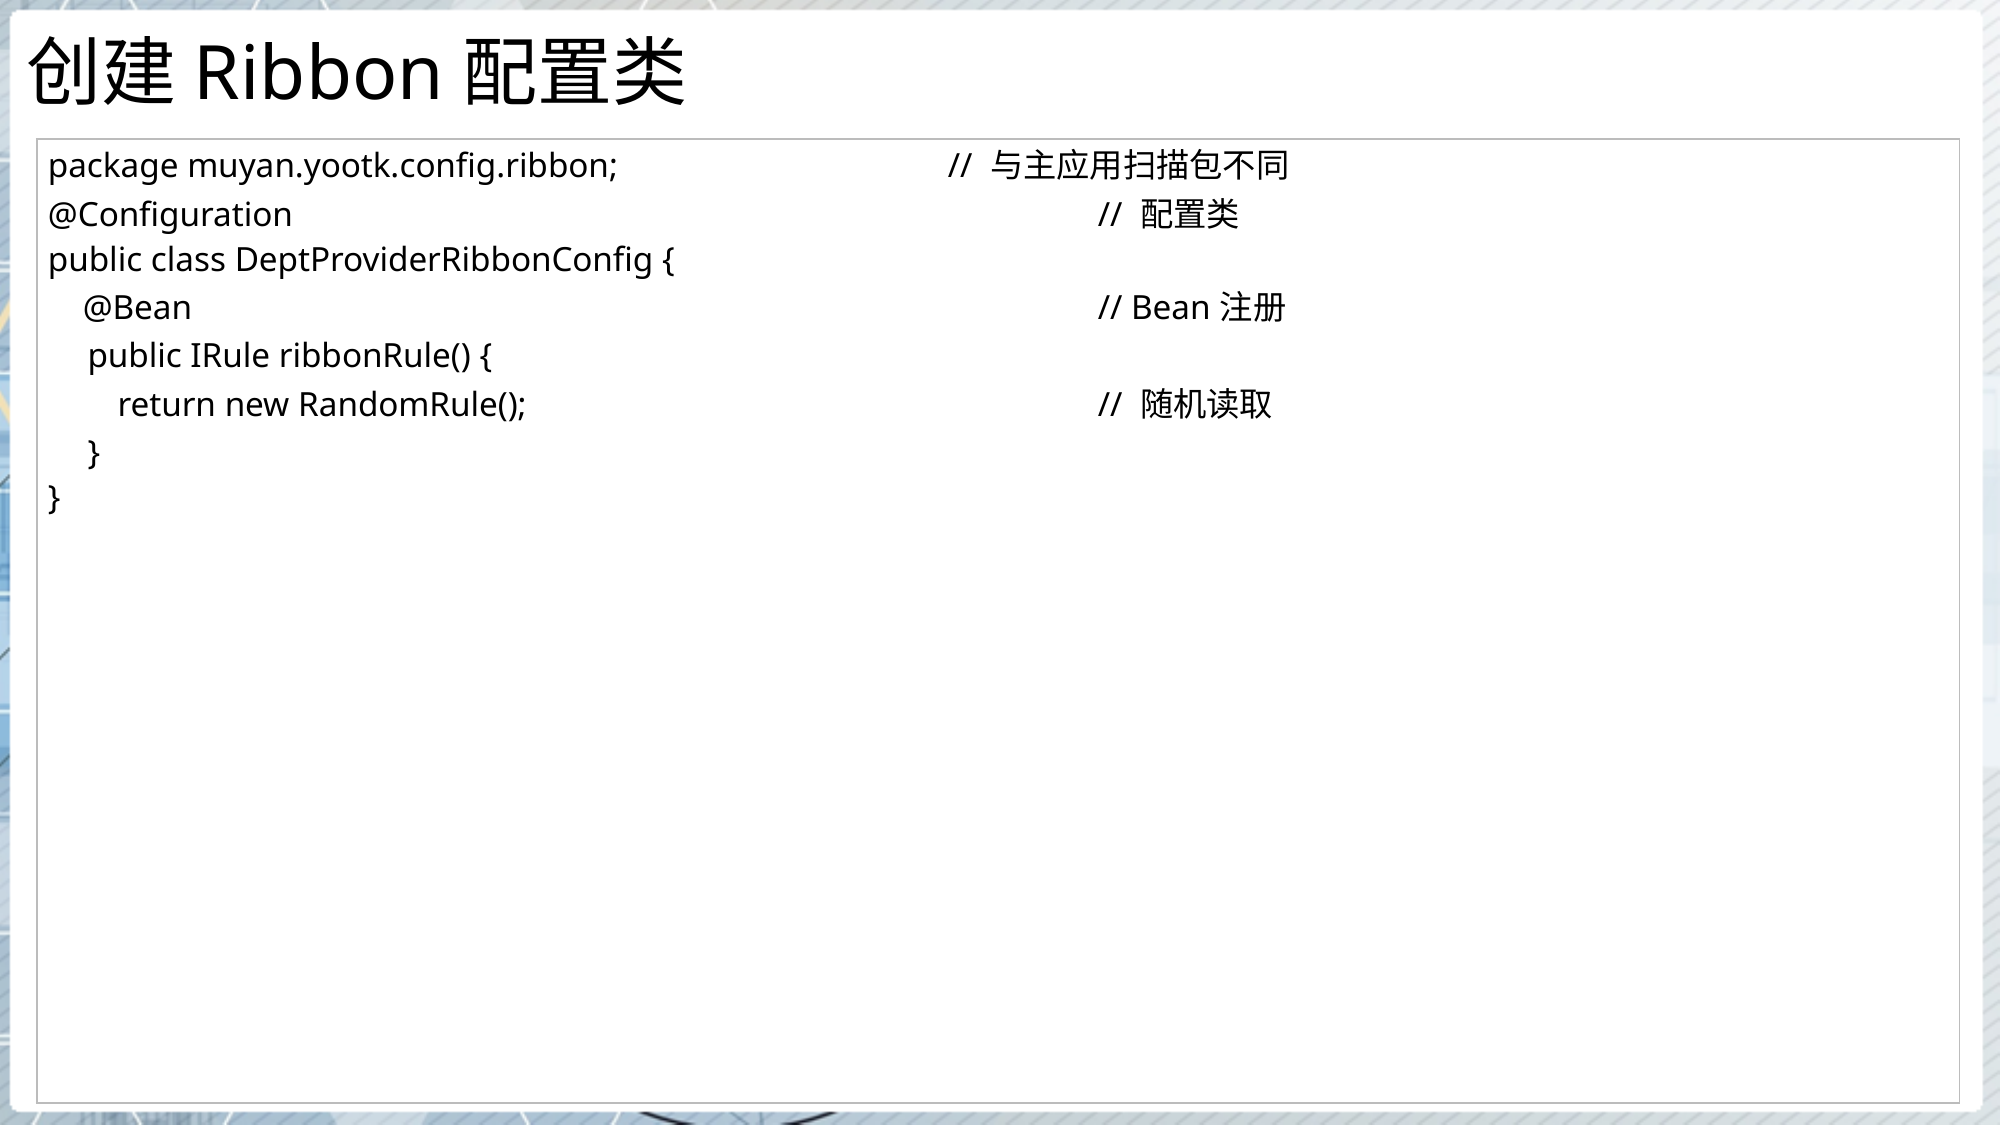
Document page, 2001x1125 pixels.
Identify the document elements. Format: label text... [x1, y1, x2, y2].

table_header package muyan.yootk.config.ribbon; // 与主应用扫描包不同 @Configuration // 配置类 public class DeptProviderRibbonConfig { @Bean // Bean注册 public IRule ribbonRule() { return new RandomRule(); // 随机读取 } } [38, 140, 1959, 1102]
picture [0, 0, 2000, 1125]
title 创建Ribbon配置类 [11, 11, 1983, 140]
